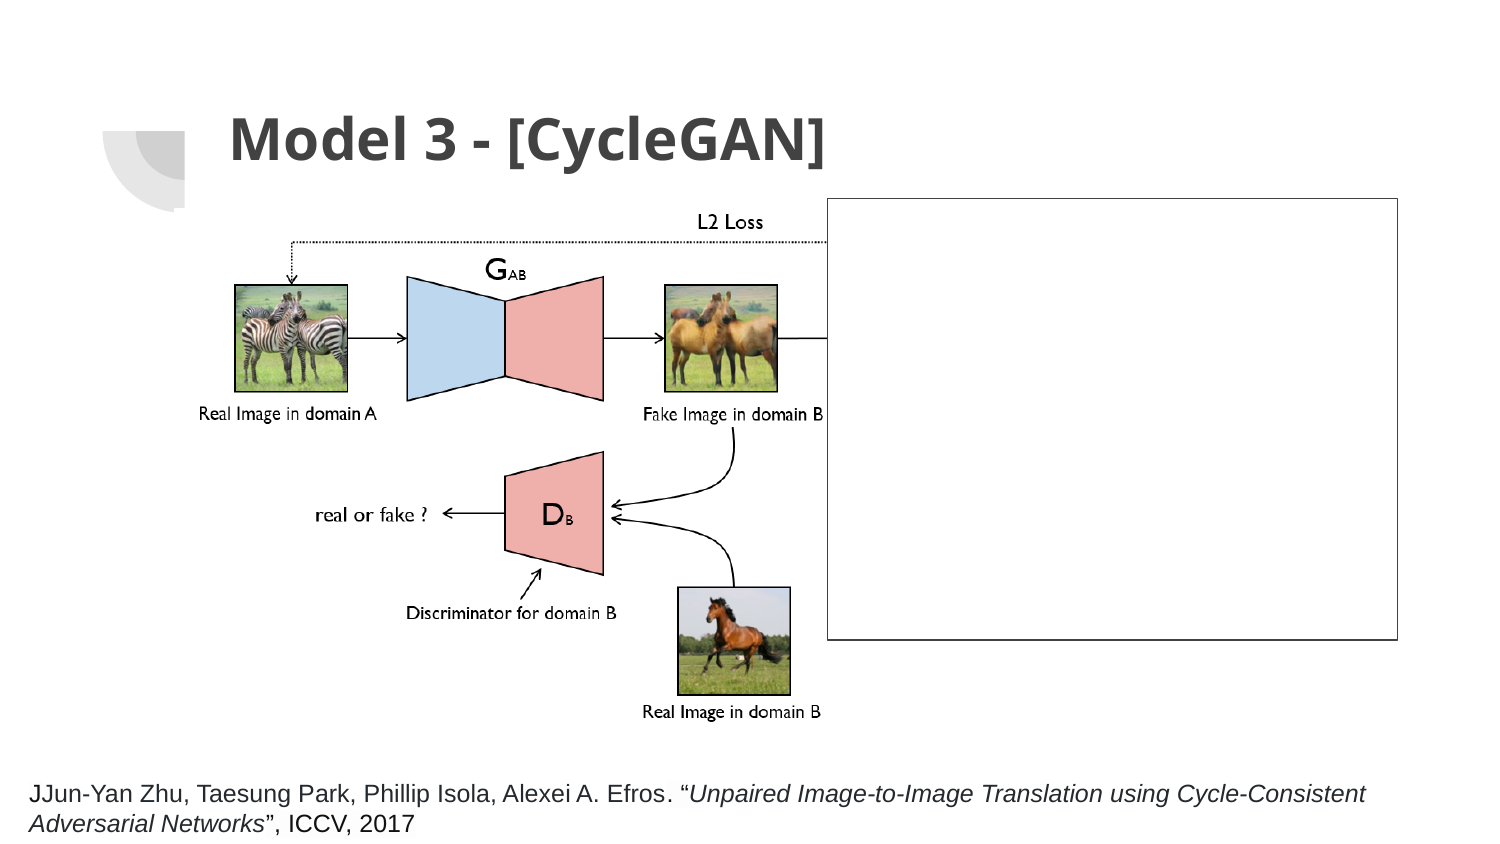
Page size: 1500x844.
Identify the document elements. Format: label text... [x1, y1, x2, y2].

picture [174, 208, 1278, 752]
text_box JJun-Yan Zhu, Taesung Park, Phillip Isola, Alexei A. Efros. “Unpaired Image-to-Image Translation using Cycle-Consistent Adversarial Networks”, ICCV, 2017 [14, 762, 1500, 844]
title Model 3 - [CycleGAN] [213, 87, 1368, 207]
text_box [827, 198, 1398, 641]
